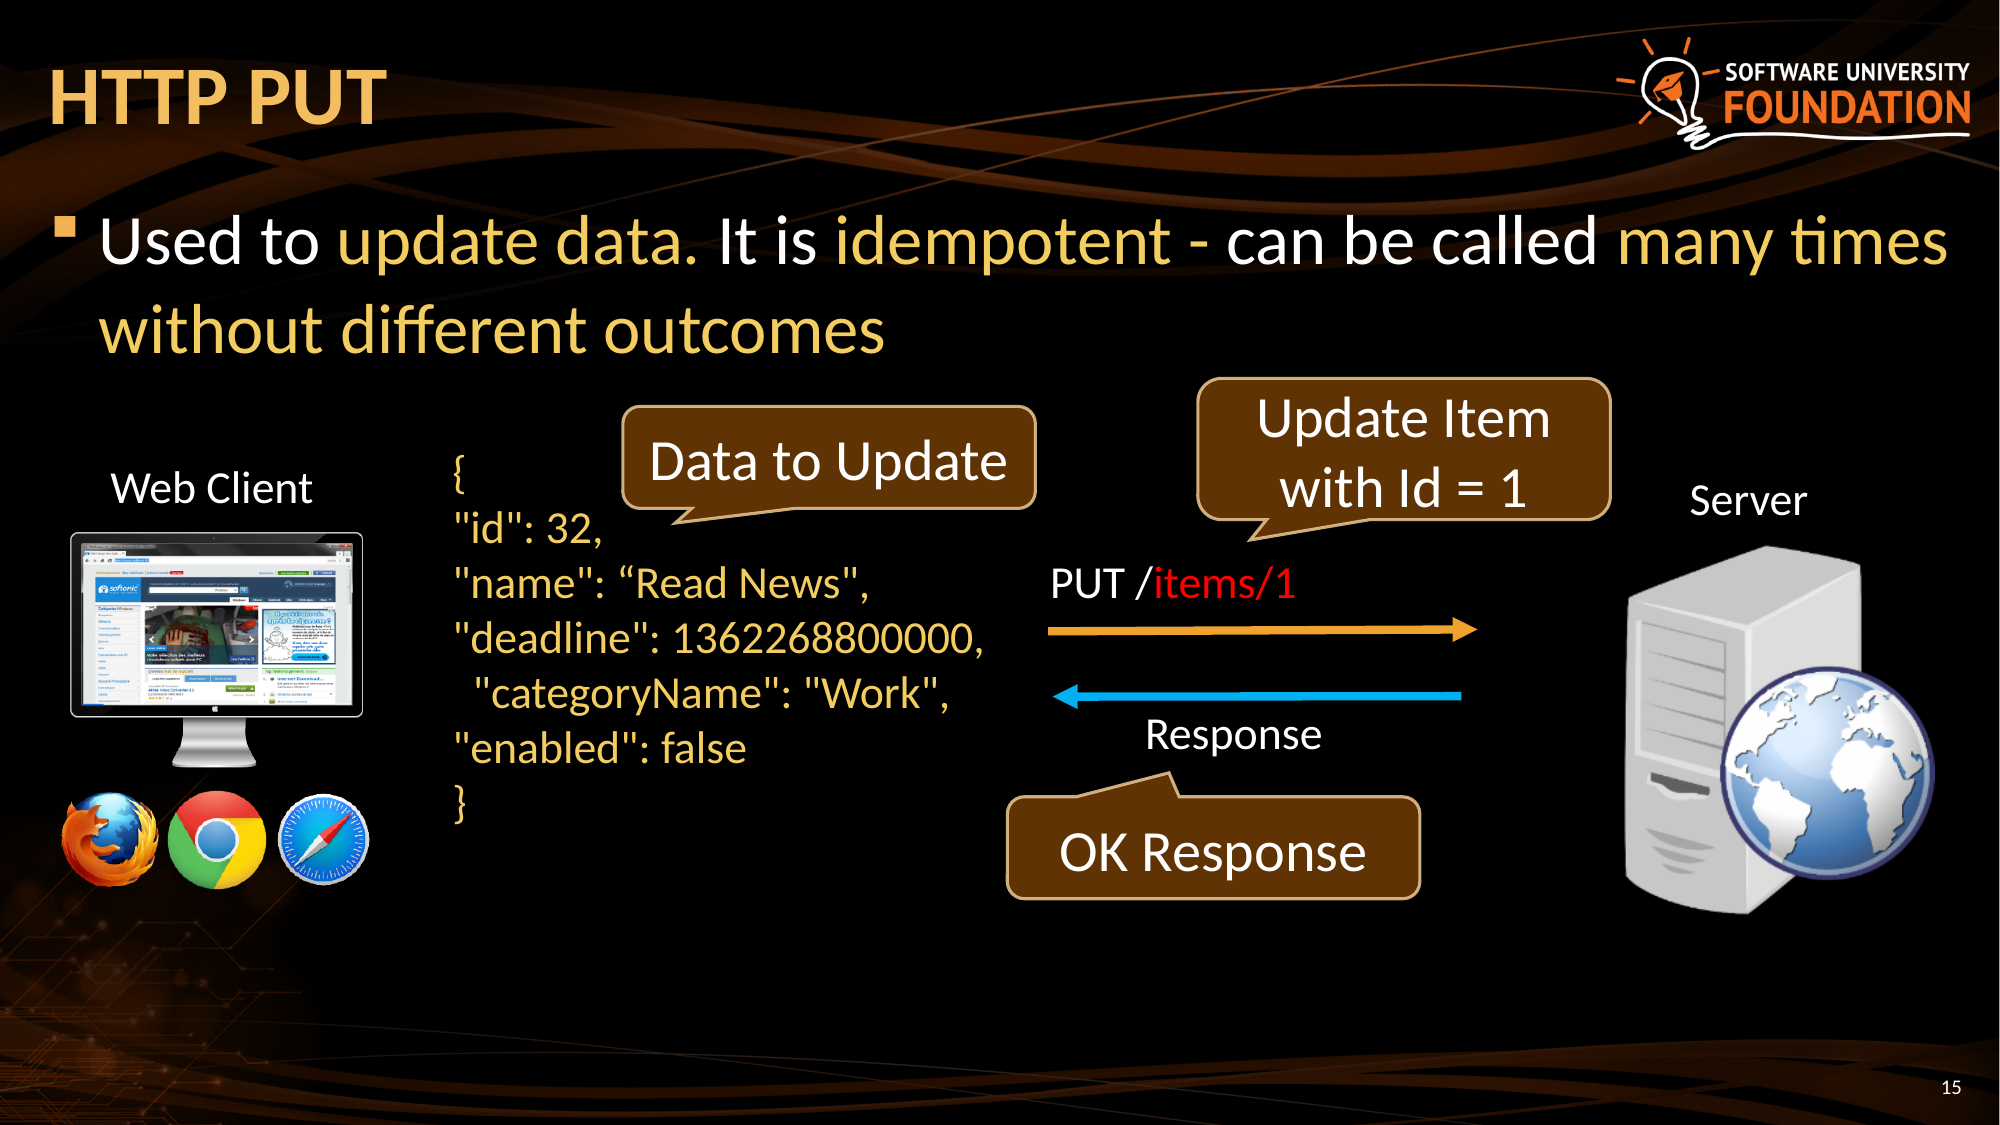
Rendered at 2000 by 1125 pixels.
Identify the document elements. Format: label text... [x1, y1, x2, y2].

text_box Data to Update [621, 405, 1037, 525]
title HTTP PUT [30, 6, 1602, 189]
text_box Server [1674, 462, 1832, 532]
list Used to update data. It is idempotent - can be called many times without different outcomes [31, 183, 1968, 382]
text_box Web Client [95, 450, 338, 520]
text_box OK Response [1006, 776, 1421, 900]
text_box Update Item with Id = 1 [1196, 377, 1612, 542]
text_box { "id": 32, "name": “Read News", "deadline": 1362268800000, "categoryName": "Work", "enabled": false } [437, 435, 1013, 835]
picture [0, 0, 2000, 1125]
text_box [1068, 616, 1446, 776]
slide_number 15 [1897, 1070, 1968, 1103]
text_box PUT /items/1 [1035, 545, 1505, 615]
